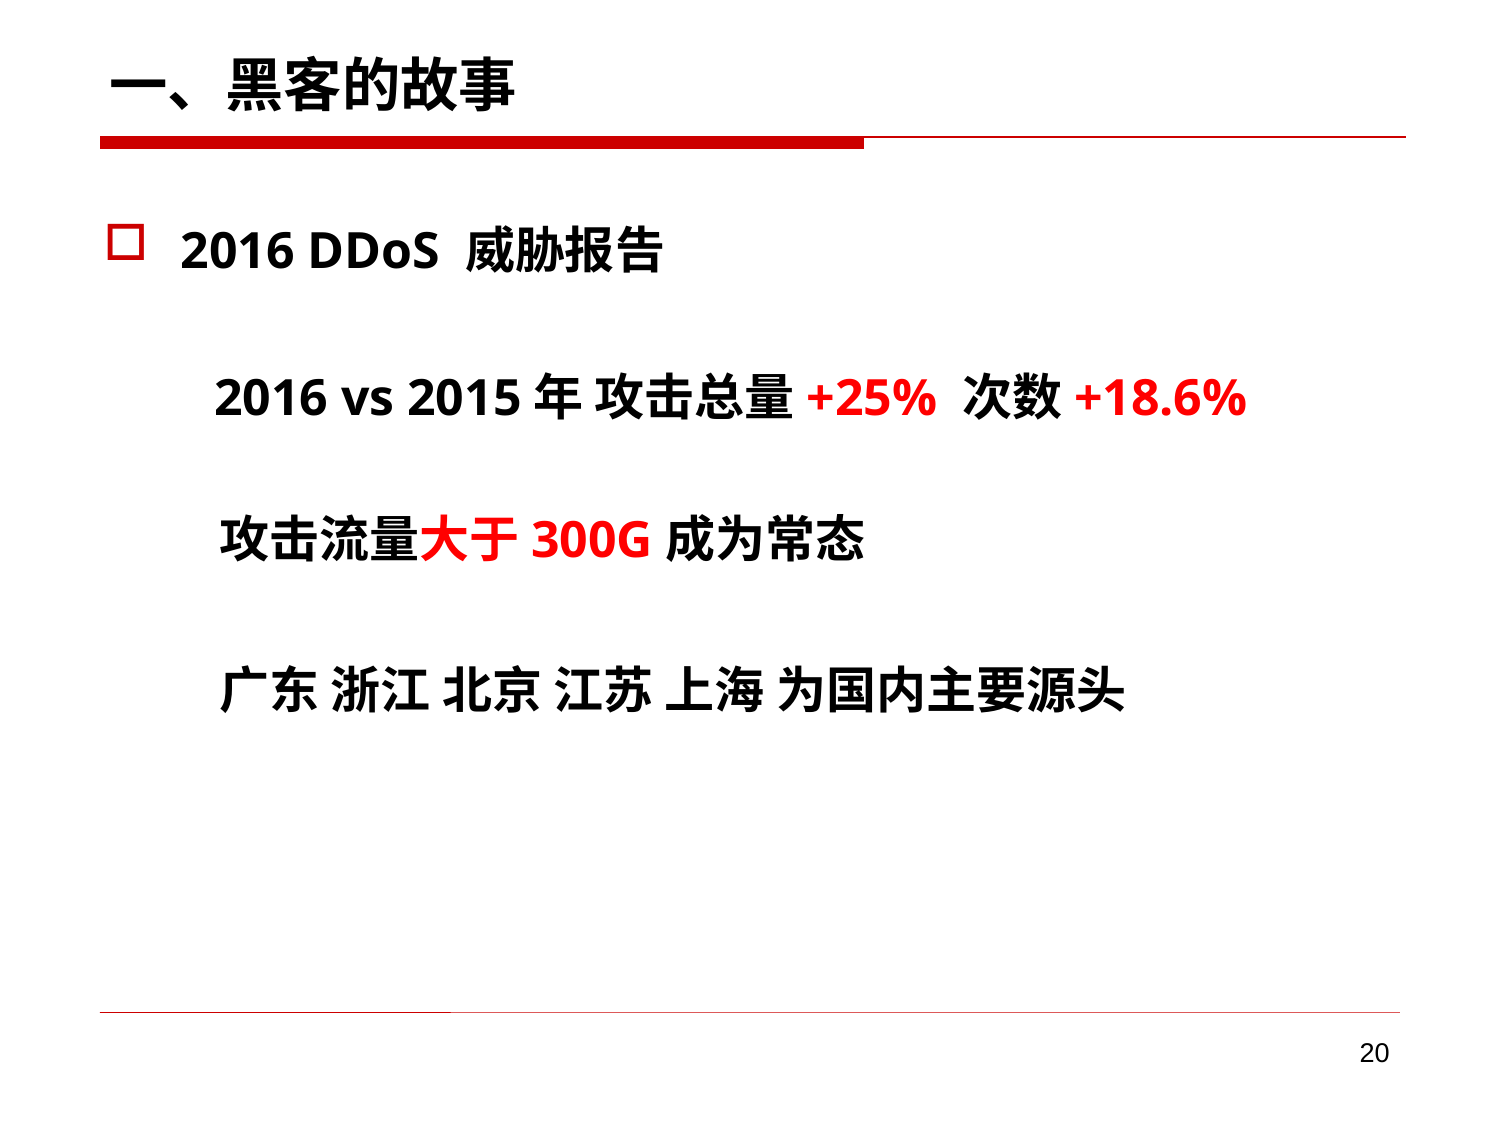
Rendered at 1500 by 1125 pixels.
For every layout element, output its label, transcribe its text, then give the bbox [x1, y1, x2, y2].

text_box 攻击流量大于300G成为常态 [204, 469, 1358, 612]
list 2016 DDoS 威胁报告 [88, 181, 1211, 315]
text_box 2016 vs 2015年 攻击总量+25% 次数+18.6% [199, 328, 1353, 470]
title 一、黑客的故事 [94, 8, 1407, 126]
text_box 广东 浙江 北京 江苏 上海 为国内主要源头 [204, 621, 1358, 764]
